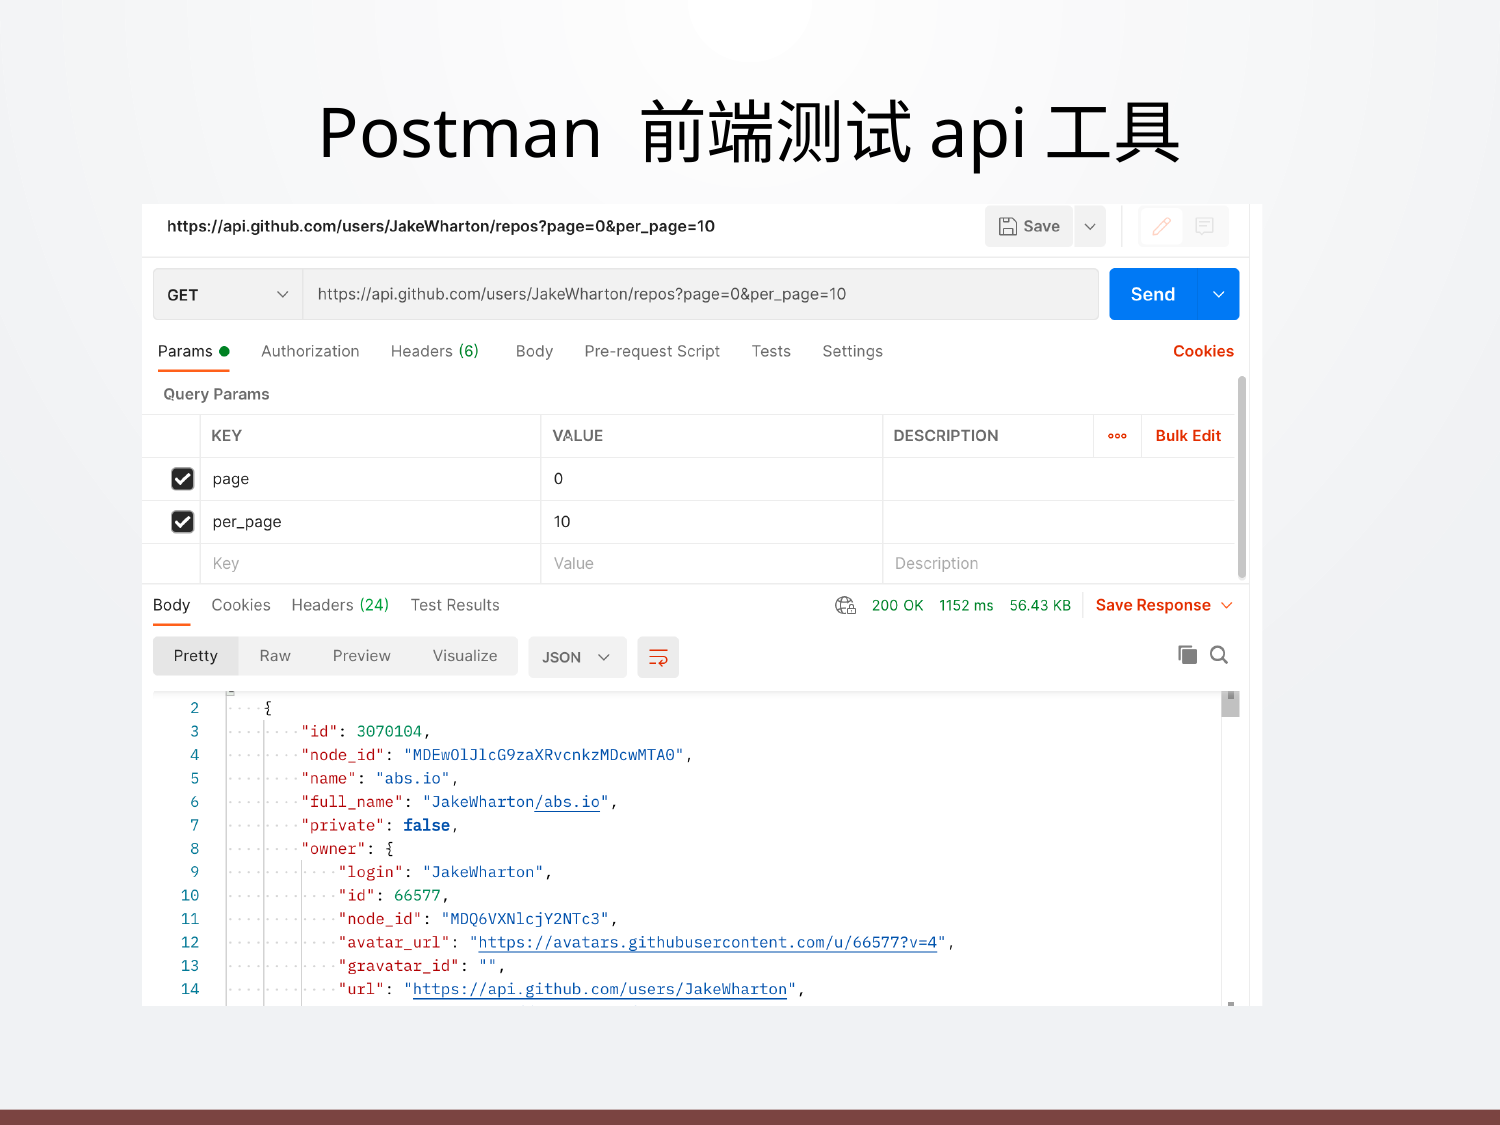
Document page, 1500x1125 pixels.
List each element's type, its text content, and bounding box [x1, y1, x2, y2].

title Postman 前端测试api工具 [76, 66, 1424, 205]
picture [141, 204, 1263, 1006]
